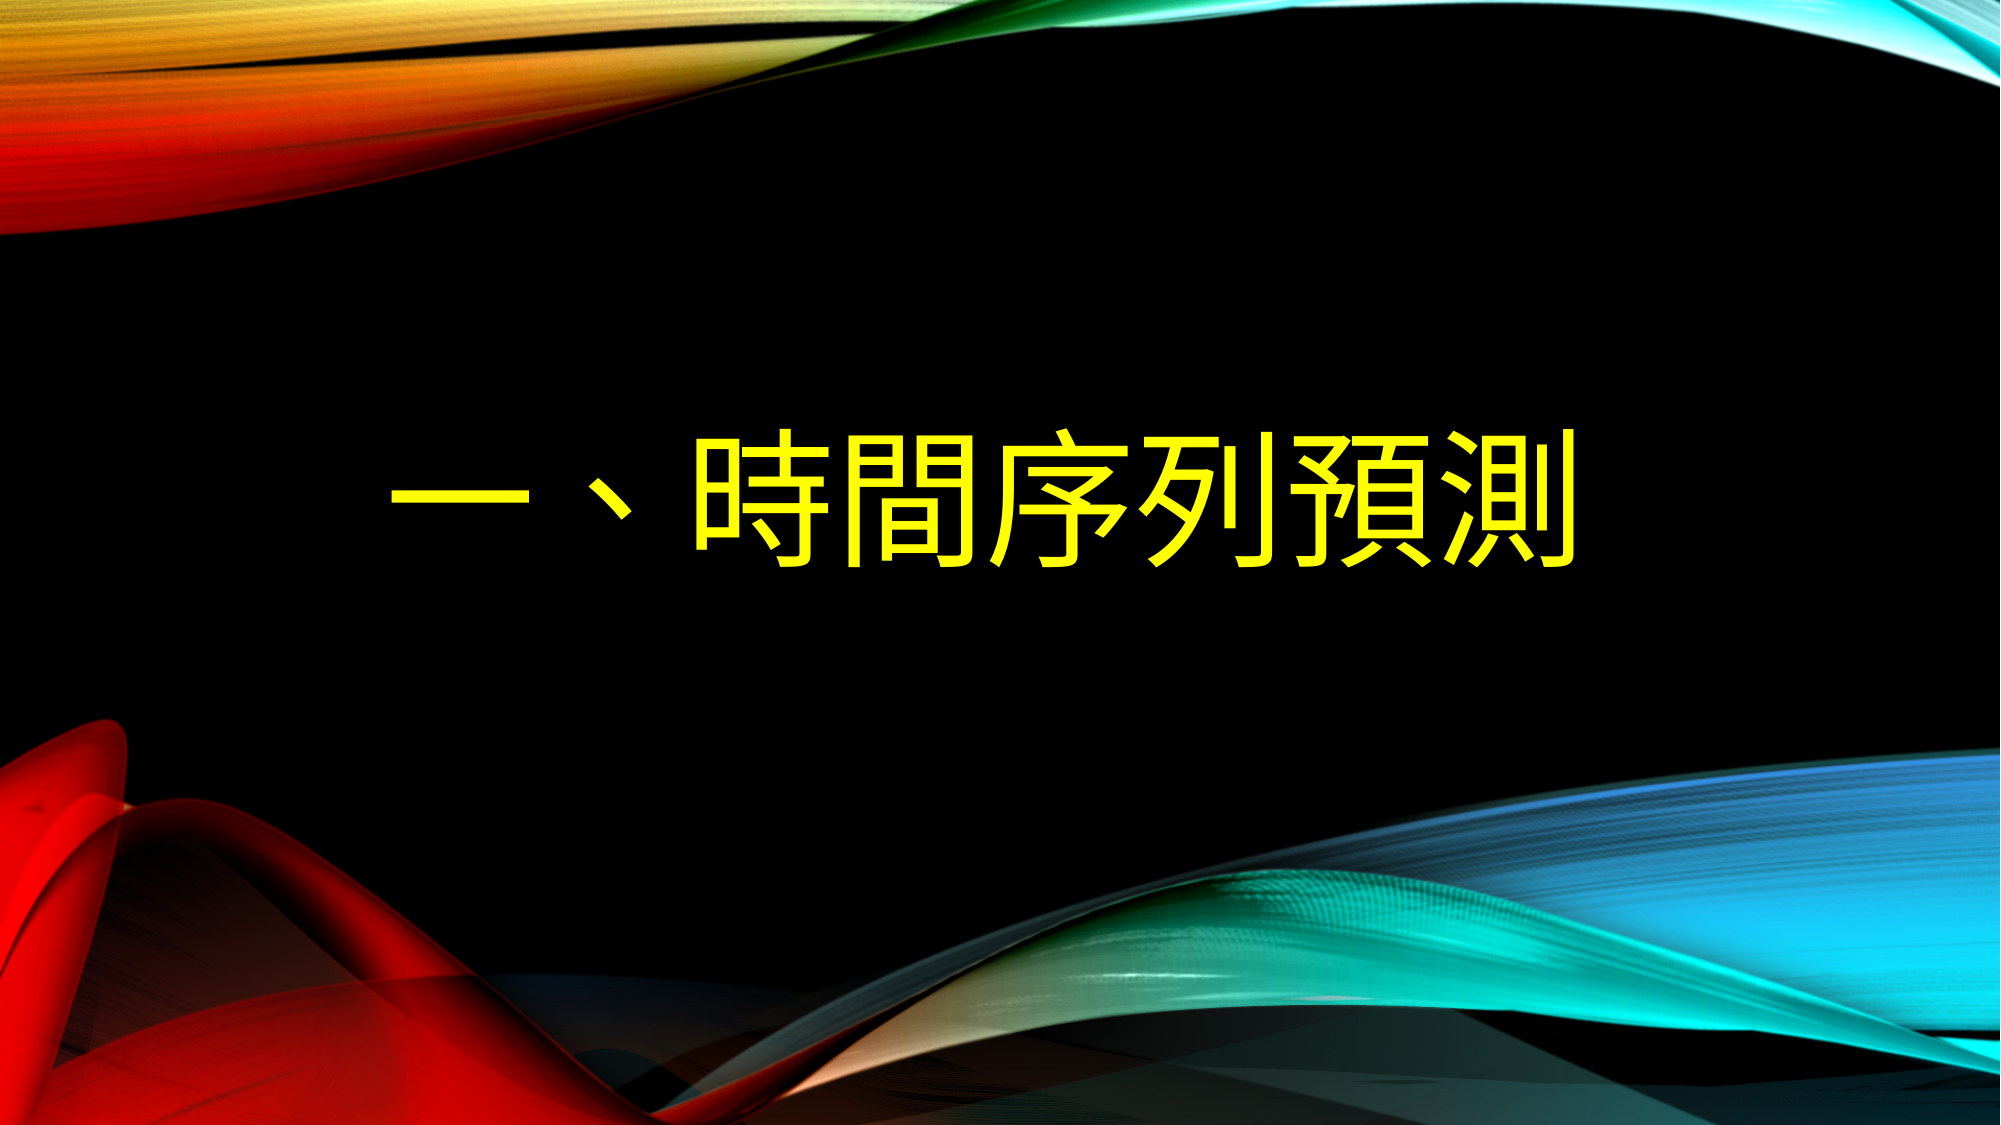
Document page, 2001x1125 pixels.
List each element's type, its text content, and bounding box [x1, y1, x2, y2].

title 一、時間序列預測 [210, 295, 1761, 596]
picture [0, 0, 2000, 237]
picture [0, 717, 2000, 1125]
